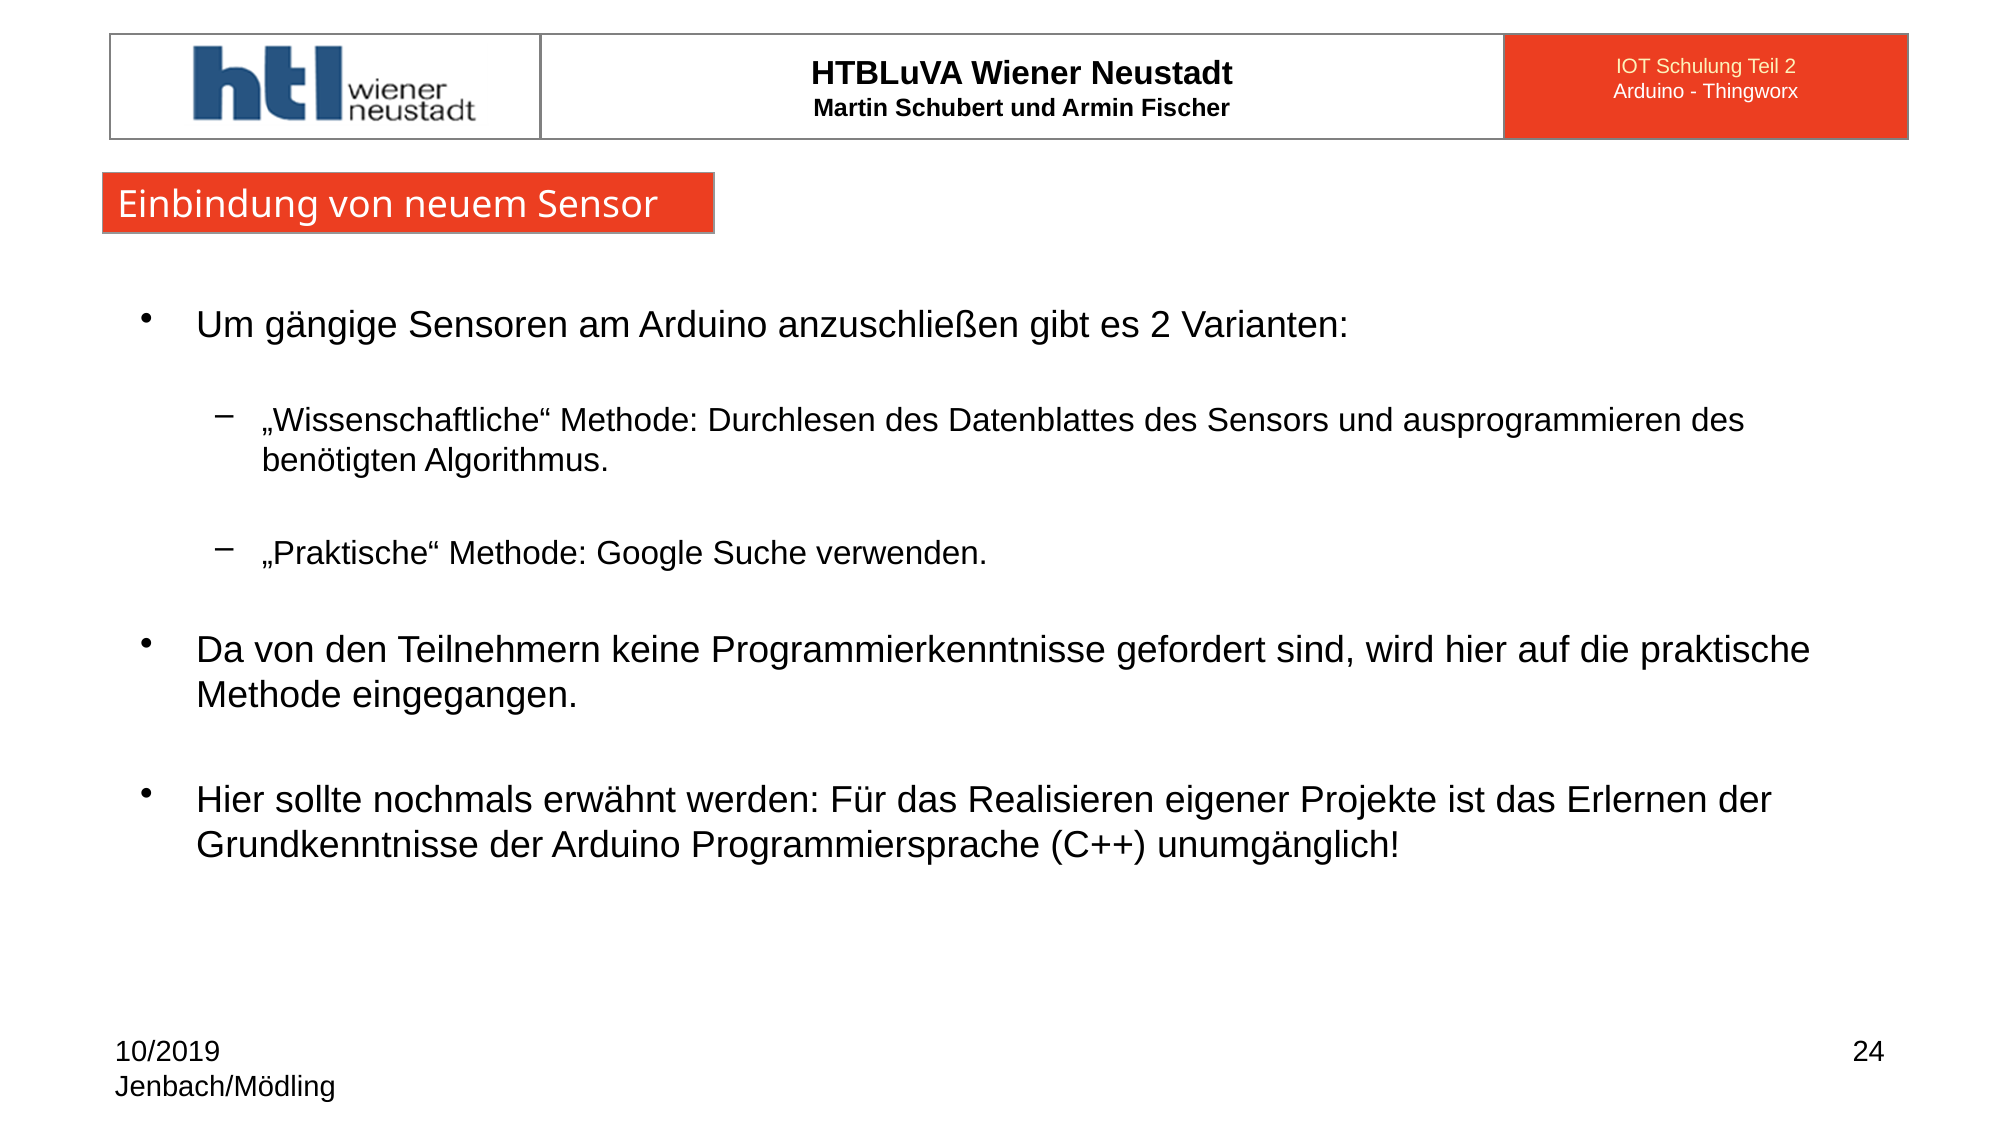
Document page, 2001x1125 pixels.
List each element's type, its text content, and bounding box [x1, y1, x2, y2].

text_box Um gängige Sensoren am Arduino anzuschließen gibt es 2 Varianten: „Wissenschaftliche“ Methode: Durchlesen des Datenblattes des Sensors und ausprogrammieren des benötigten Algorithmus. „Praktische“ Methode: Google Suche verwenden. Da von den Teilnehmern keine Programmierkenntnisse gefordert sind, wird hier auf die praktische Methode eingegangen. Hier sollte nochmals erwähnt werden: Für das Realisieren eigener Projekte ist das Erlernen der Grundkenntnisse der Arduino Programmiersprache (C++) unumgänglich! [124, 292, 1925, 1030]
list Einbindung von neuem Sensor [102, 172, 715, 234]
slide_number 24 [1433, 1030, 1901, 1103]
picture [184, 43, 490, 131]
list [99, 266, 1901, 1006]
slide_number 10/2019 Jenbach/Mödling [99, 1024, 567, 1103]
